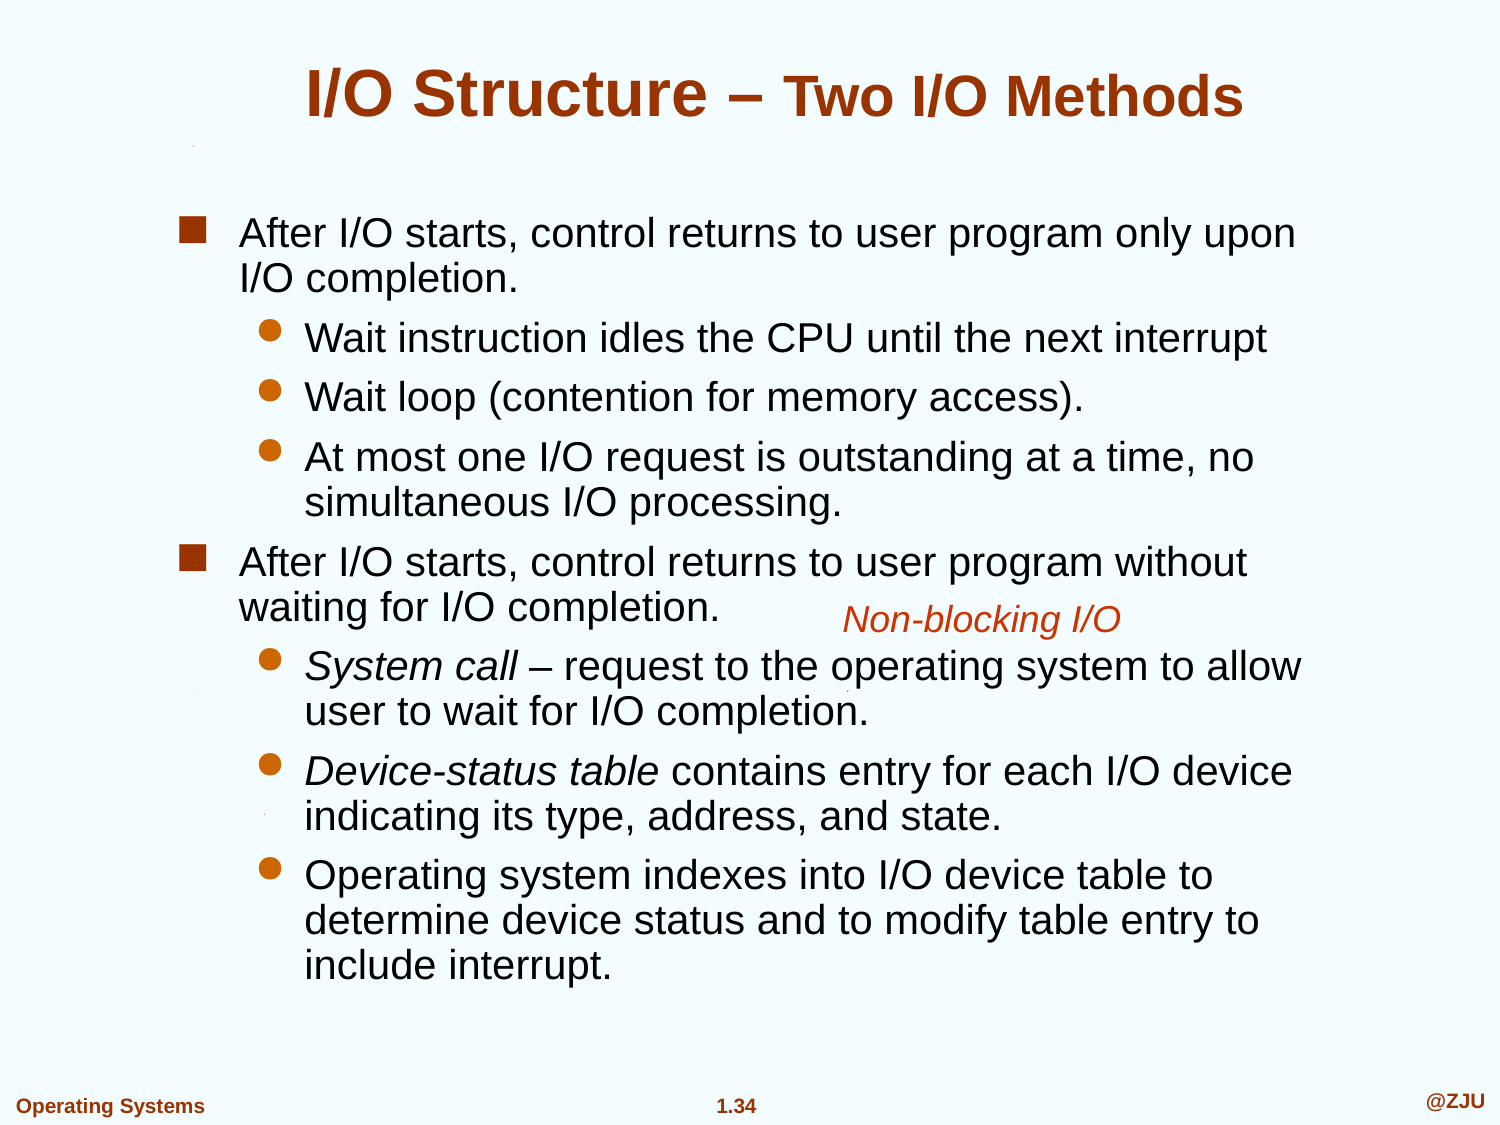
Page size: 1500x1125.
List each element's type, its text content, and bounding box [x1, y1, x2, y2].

text_box Non-blocking I/O [827, 587, 1137, 648]
title I/O Structure – Two I/O Methods [112, 37, 1438, 138]
list After I/O starts, control returns to user program only upon I/O completion. Wait instruction idles the CPU until the next interrupt Wait loop (contention for memory access). At most one I/O request is outstanding at a time, no simultaneous I/O processing. After I/O starts, control returns to user program without waiting for I/O completion. System call – request to the operating system to allow user to wait for I/O completion. Device-status table contains entry for each I/O device indicating its type, address, and state. Operating system indexes into I/O device table to determine device status and to modify table entry to include interrupt. [167, 204, 1321, 880]
